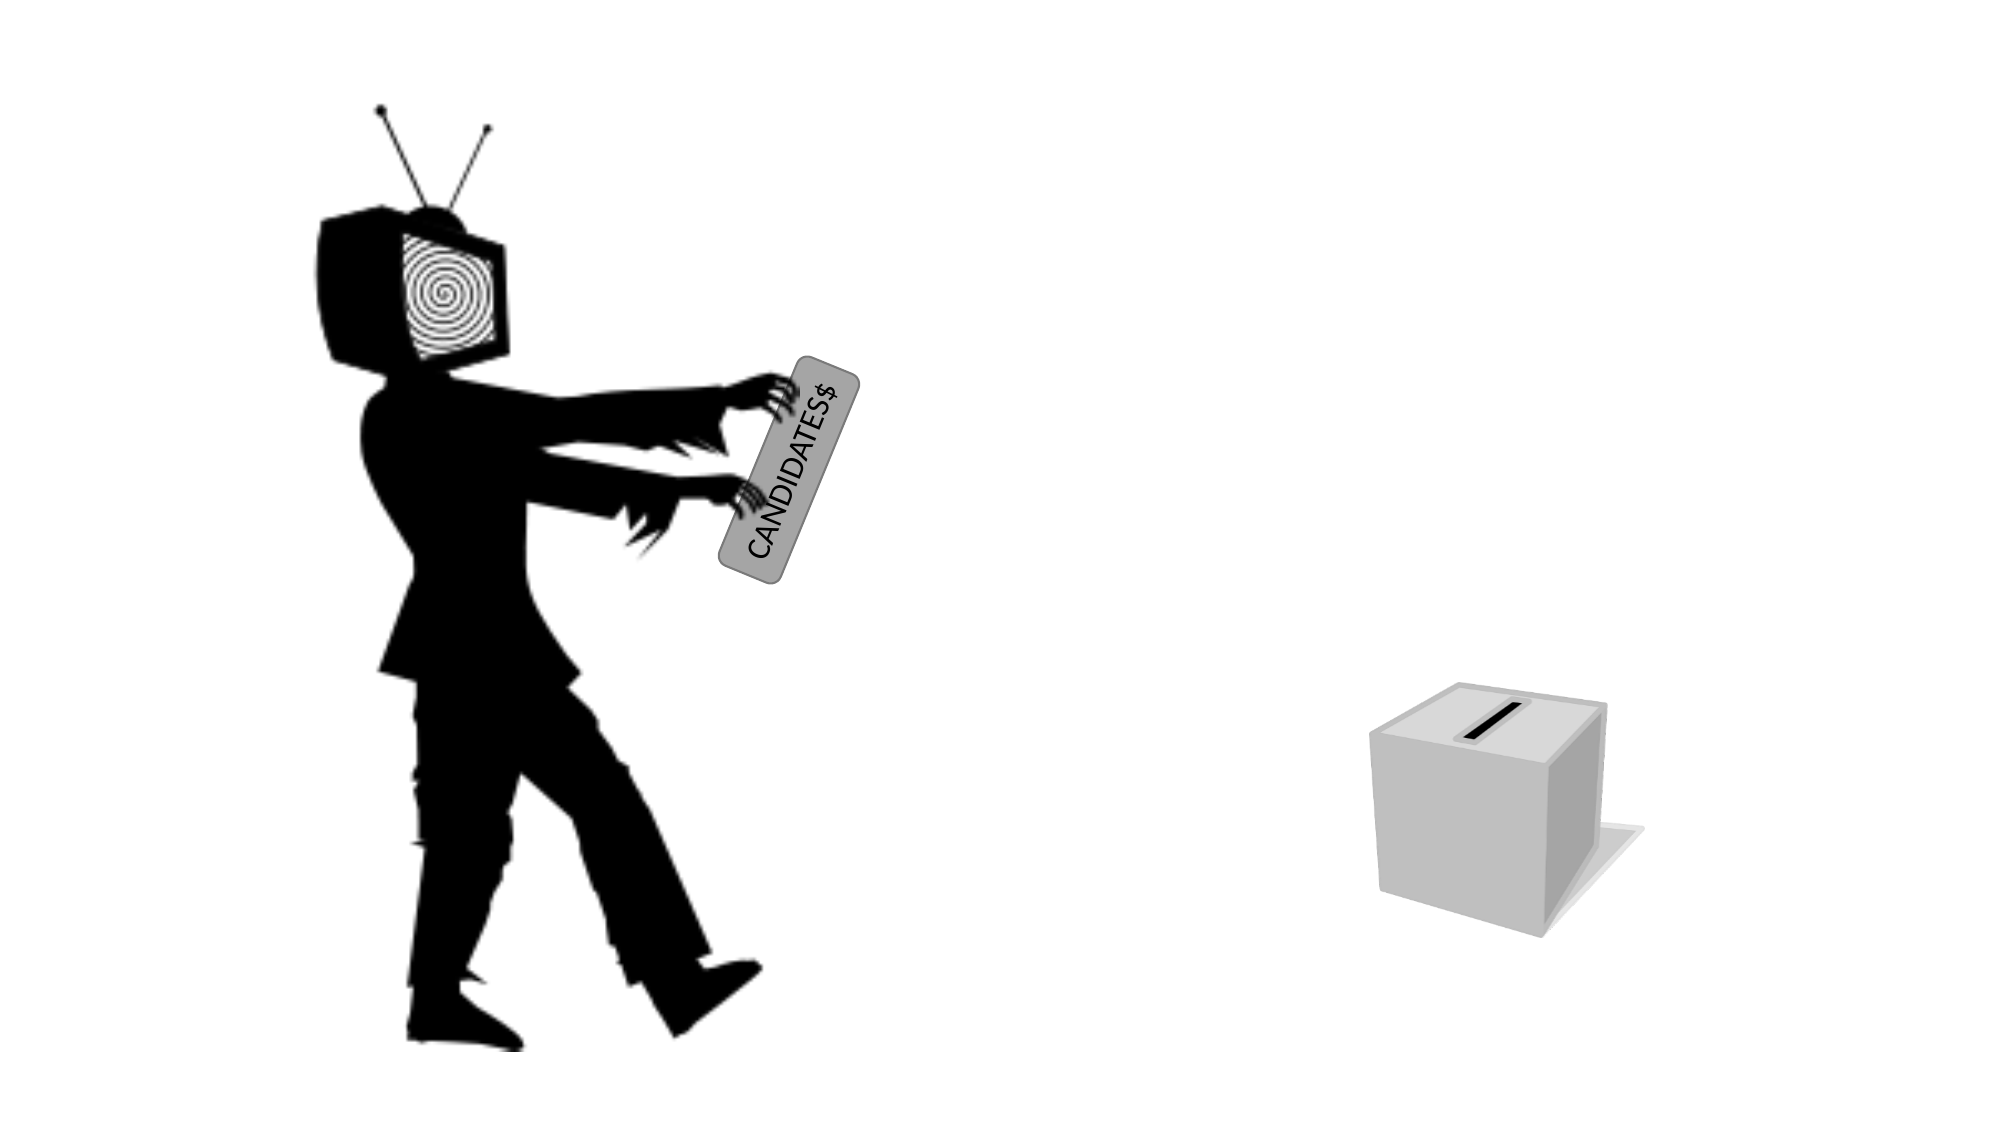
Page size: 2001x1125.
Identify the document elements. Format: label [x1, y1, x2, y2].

picture [1369, 682, 1645, 938]
text_box [305, 56, 823, 1052]
